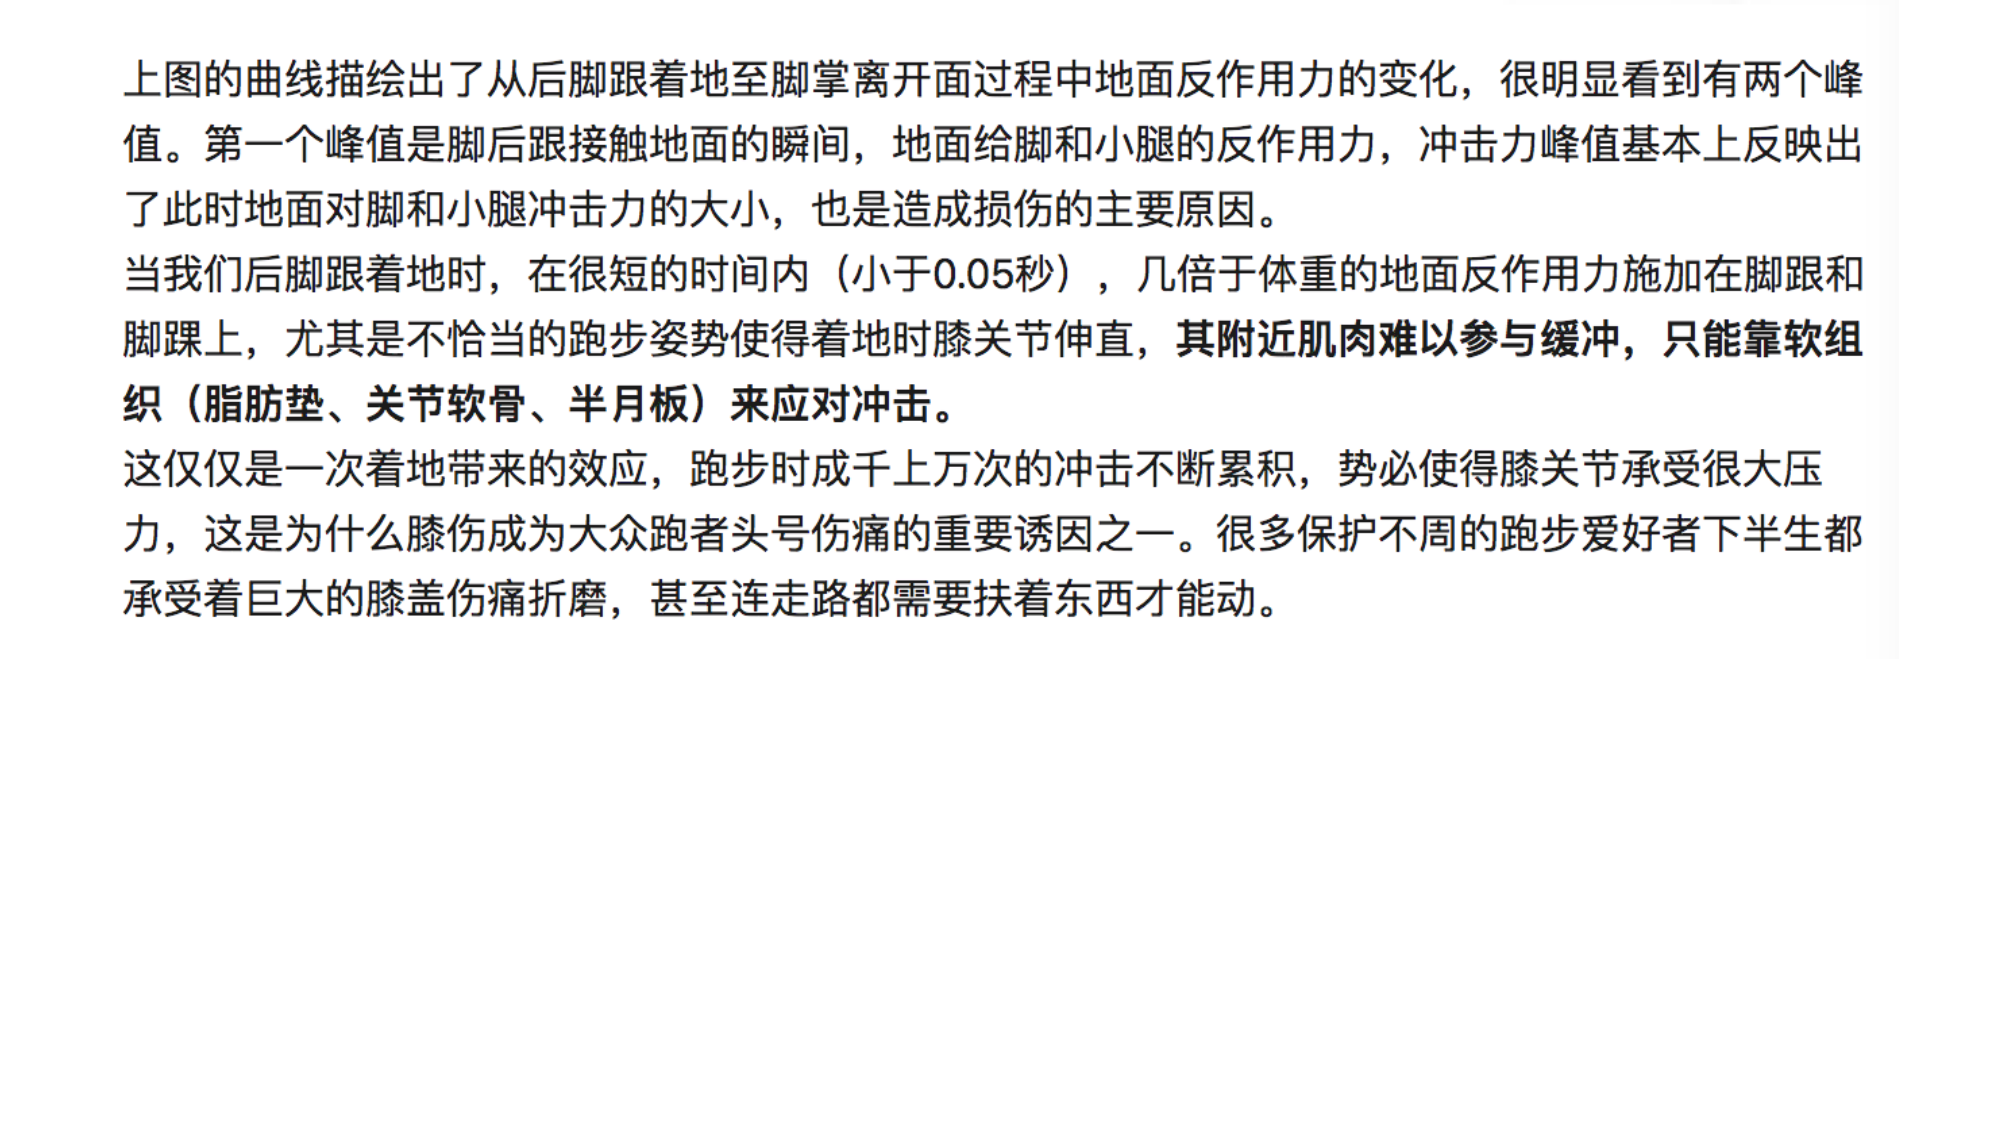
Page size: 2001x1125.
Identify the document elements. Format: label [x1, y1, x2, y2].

picture [98, 0, 1899, 659]
